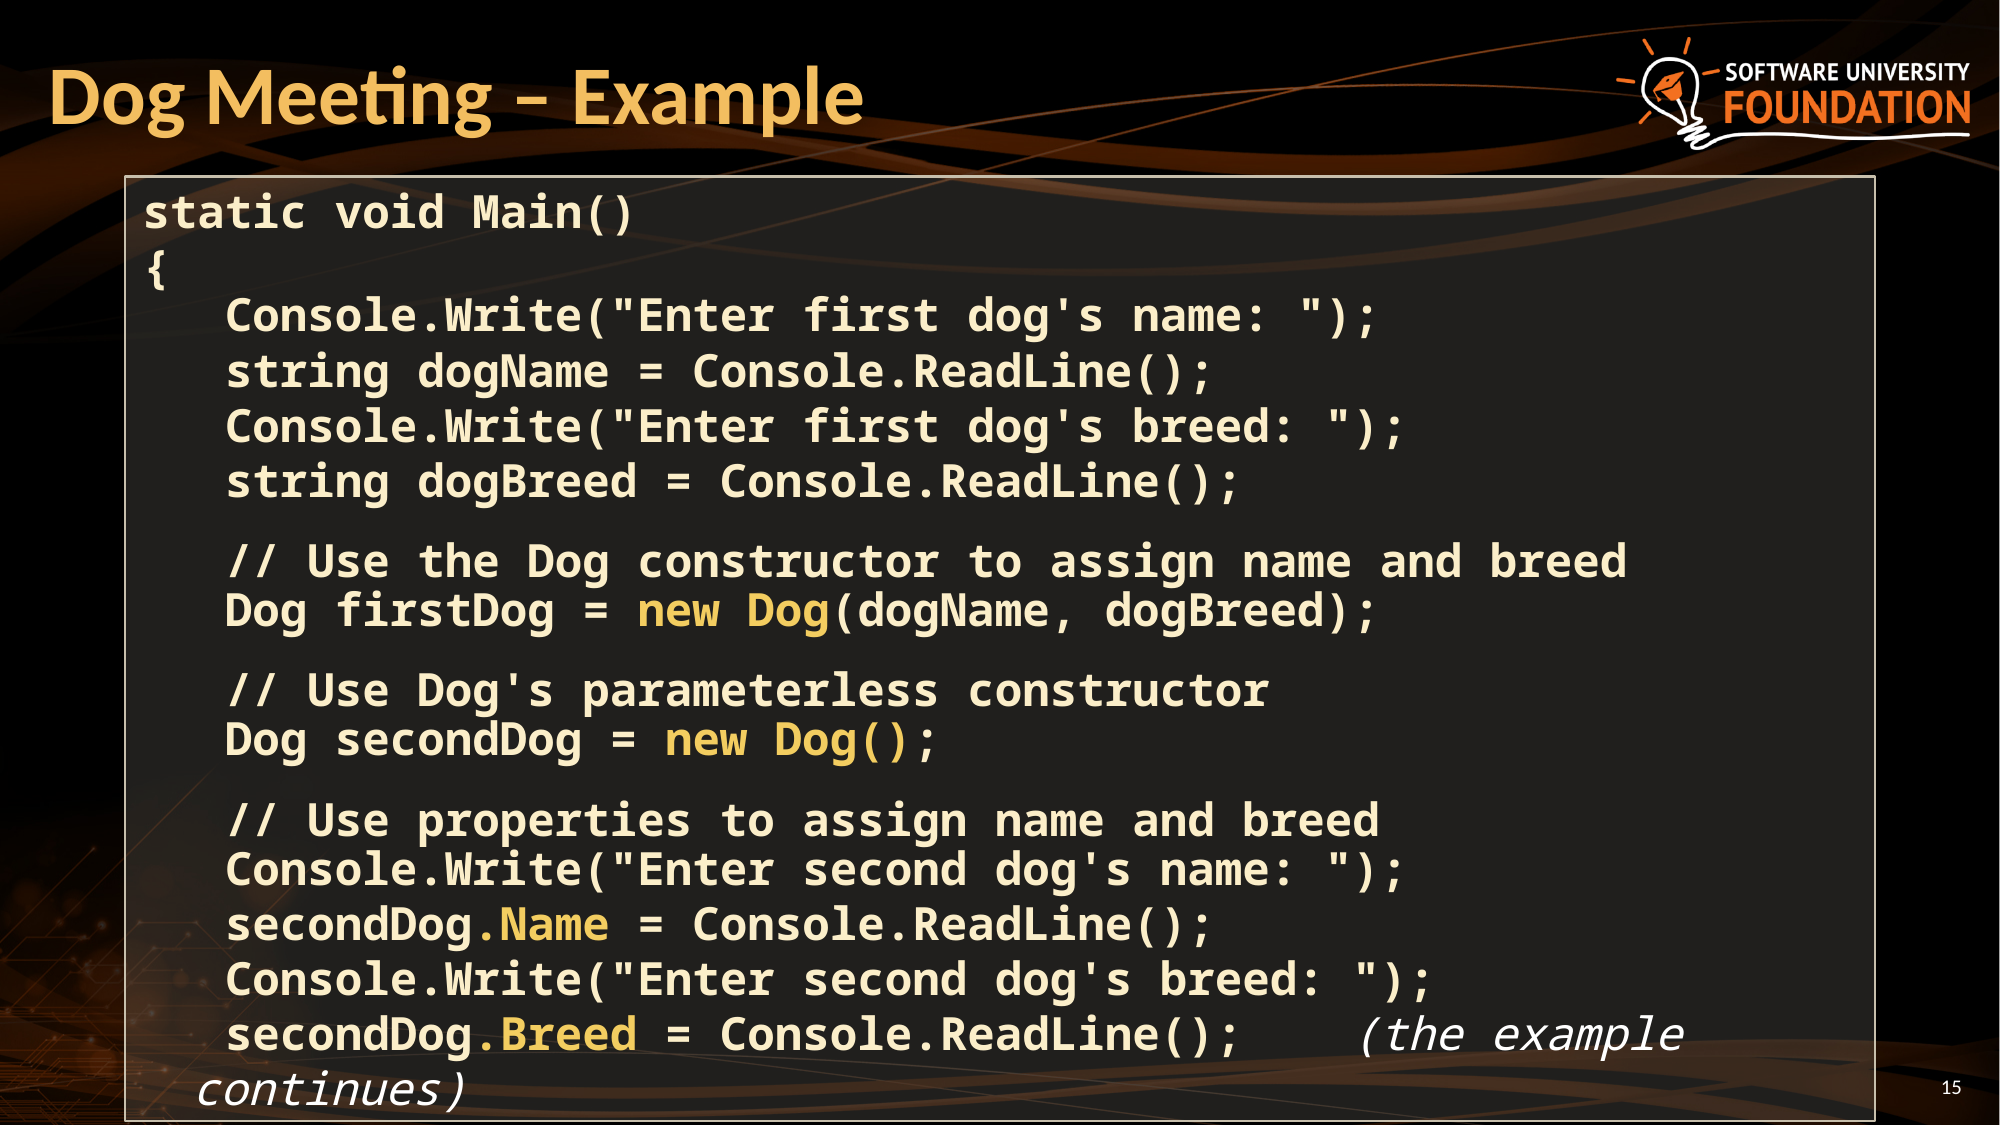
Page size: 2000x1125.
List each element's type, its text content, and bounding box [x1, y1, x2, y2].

slide_number 15 [1897, 1070, 1968, 1103]
title Dog Meeting – Example [30, 6, 1602, 189]
picture [0, 0, 2000, 1125]
list static void Main() { Console.Write("Enter first dog's name: "); string dogName = Console.ReadLine(); Console.Write("Enter first dog's breed: "); string dogBreed = Console.ReadLine(); // Use the Dog constructor to assign name and breed Dog firstDog = new Dog(dogName, dogBreed); // Use Dog's parameterless constructor Dog secondDog = new Dog(); // Use properties to assign name and breed Console.Write("Enter second dog's name: "); secondDog.Name = Console.ReadLine(); Console.Write("Enter second dog's breed: "); secondDog.Breed = Console.ReadLine(); (the example continues) [124, 176, 1875, 1121]
